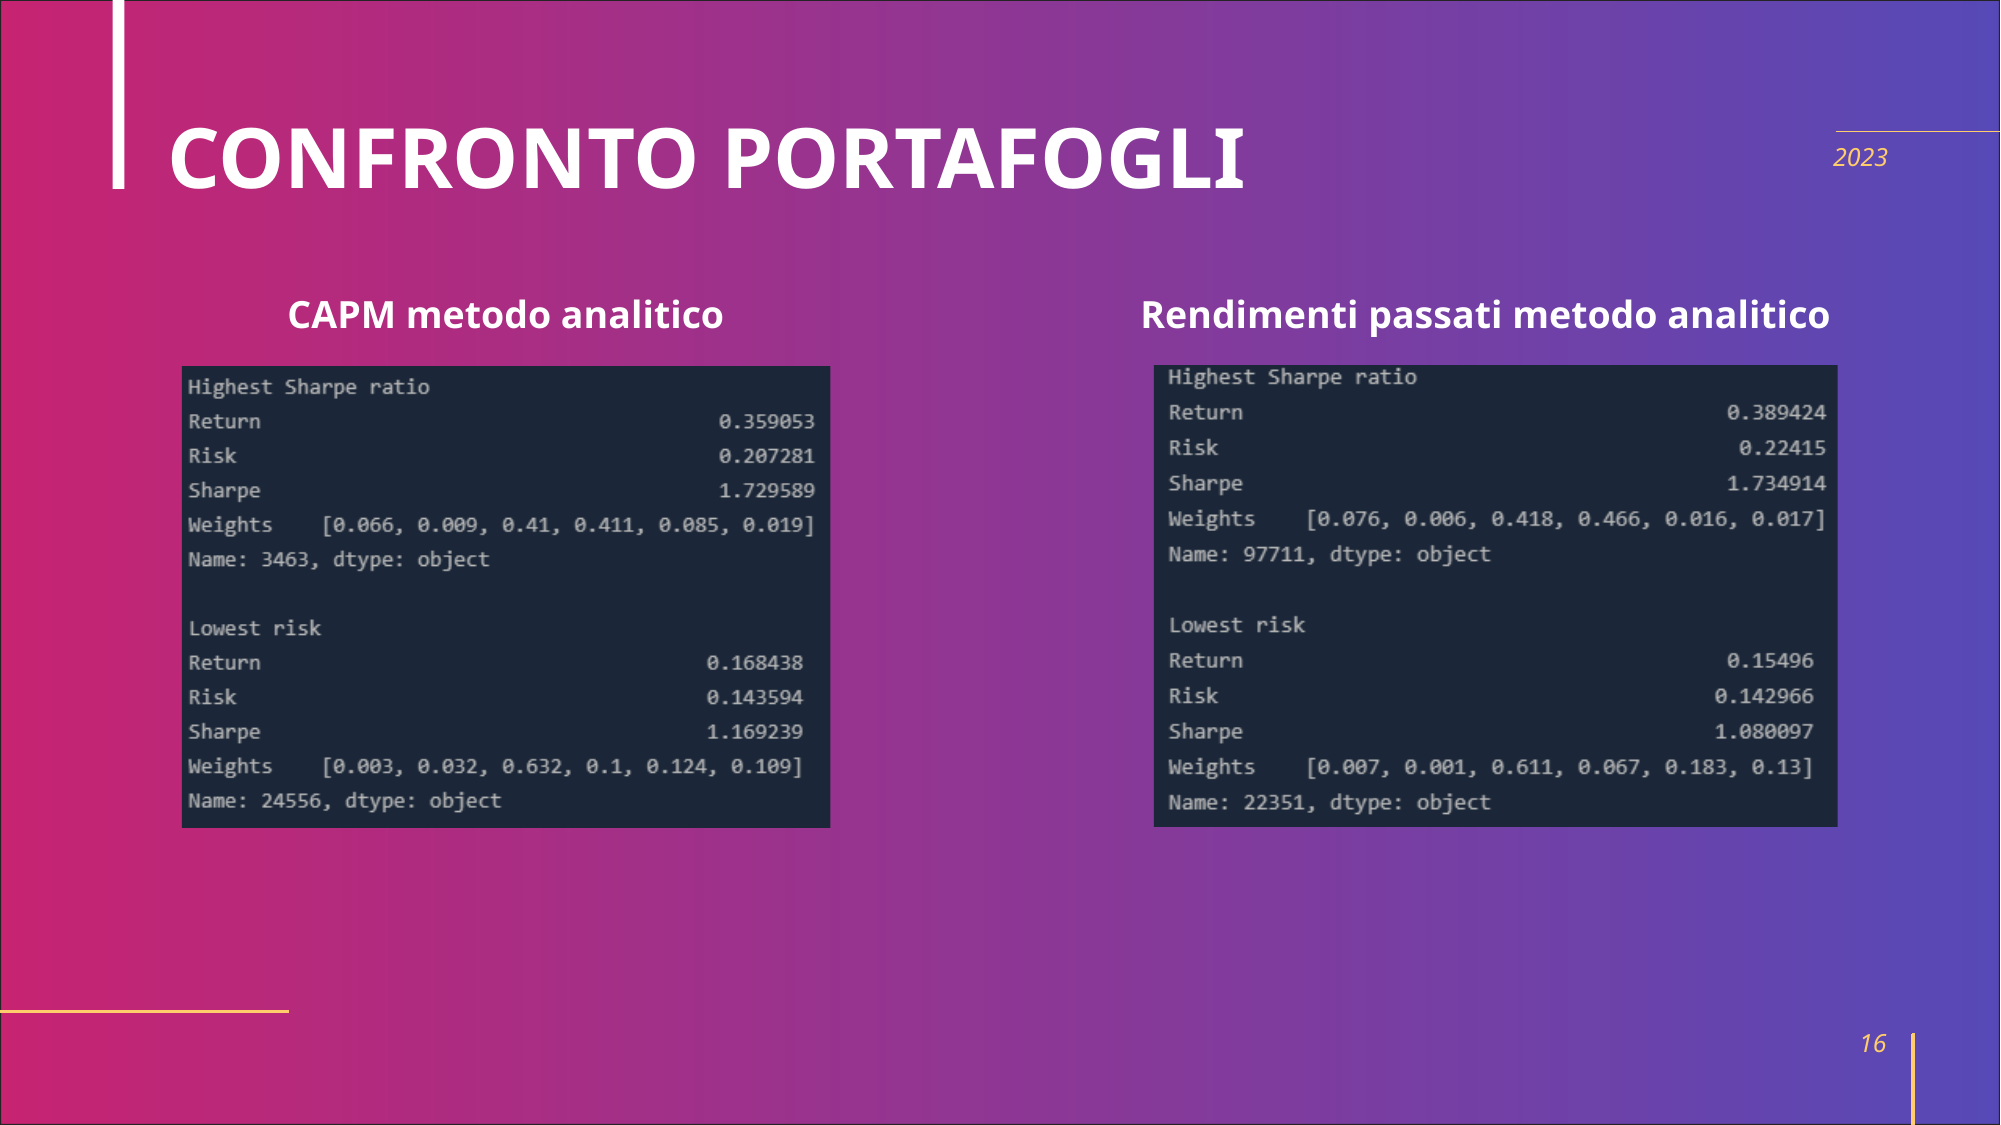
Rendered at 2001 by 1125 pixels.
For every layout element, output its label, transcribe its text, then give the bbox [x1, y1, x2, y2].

title CONFRONTO PORTAFOGLI [152, 99, 1378, 214]
picture [1153, 365, 1838, 827]
picture [181, 366, 831, 828]
text_box CAPM metodo analitico [272, 283, 740, 344]
slide_number 16 [1451, 1015, 1902, 1075]
text_box Rendimenti passati metodo analitico [1125, 283, 1847, 344]
list 2023 [1818, 137, 1919, 192]
